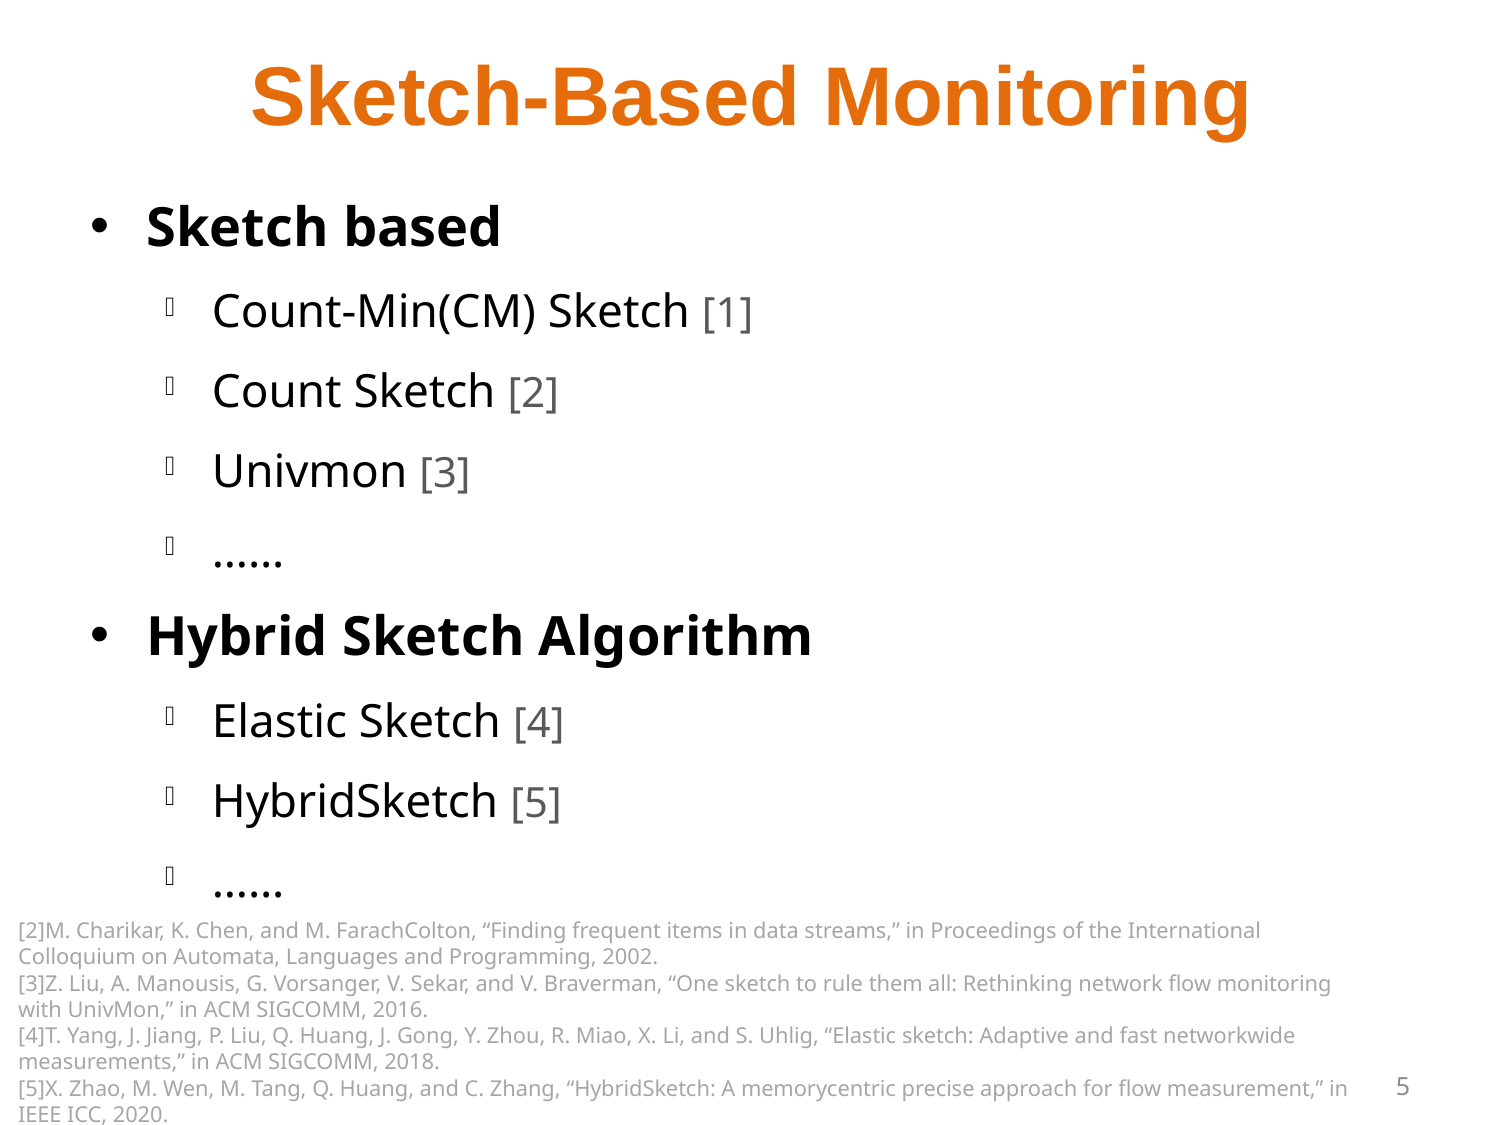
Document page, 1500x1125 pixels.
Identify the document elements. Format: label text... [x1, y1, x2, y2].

list Sketch based Count-Min(CM) Sketch [1] Count Sketch [2] Univmon [3] …… Hybrid Sketch Algorithm Elastic Sketch [4] HybridSketch [5] …… [75, 184, 1425, 1057]
slide_number 5 [1390, 1057, 1425, 1118]
title Sketch-Based Monitoring [3, 0, 1500, 185]
text_box [2]M. Charikar, K. Chen, and M. FarachColton, “Finding frequent items in data streams,” in Proceedings of the International Colloquium on Automata, Languages and Programming, 2002. [3]Z. Liu, A. Manousis, G. Vorsanger, V. Sekar, and V. Braverman, “One sketch to rule them all: Rethinking network flow monitoring with UnivMon,” in ACM SIGCOMM, 2016. [4]T. Yang, J. Jiang, P. Liu, Q. Huang, J. Gong, Y. Zhou, R. Miao, X. Li, and S. Uhlig, “Elastic sketch: Adaptive and fast networkwide measurements,” in ACM SIGCOMM, 2018. [5]X. Zhao, M. Wen, M. Tang, Q. Huang, and C. Zhang, “HybridSketch: A memorycentric precise approach for flow measurement,” in IEEE ICC, 2020. [3, 909, 1390, 1125]
